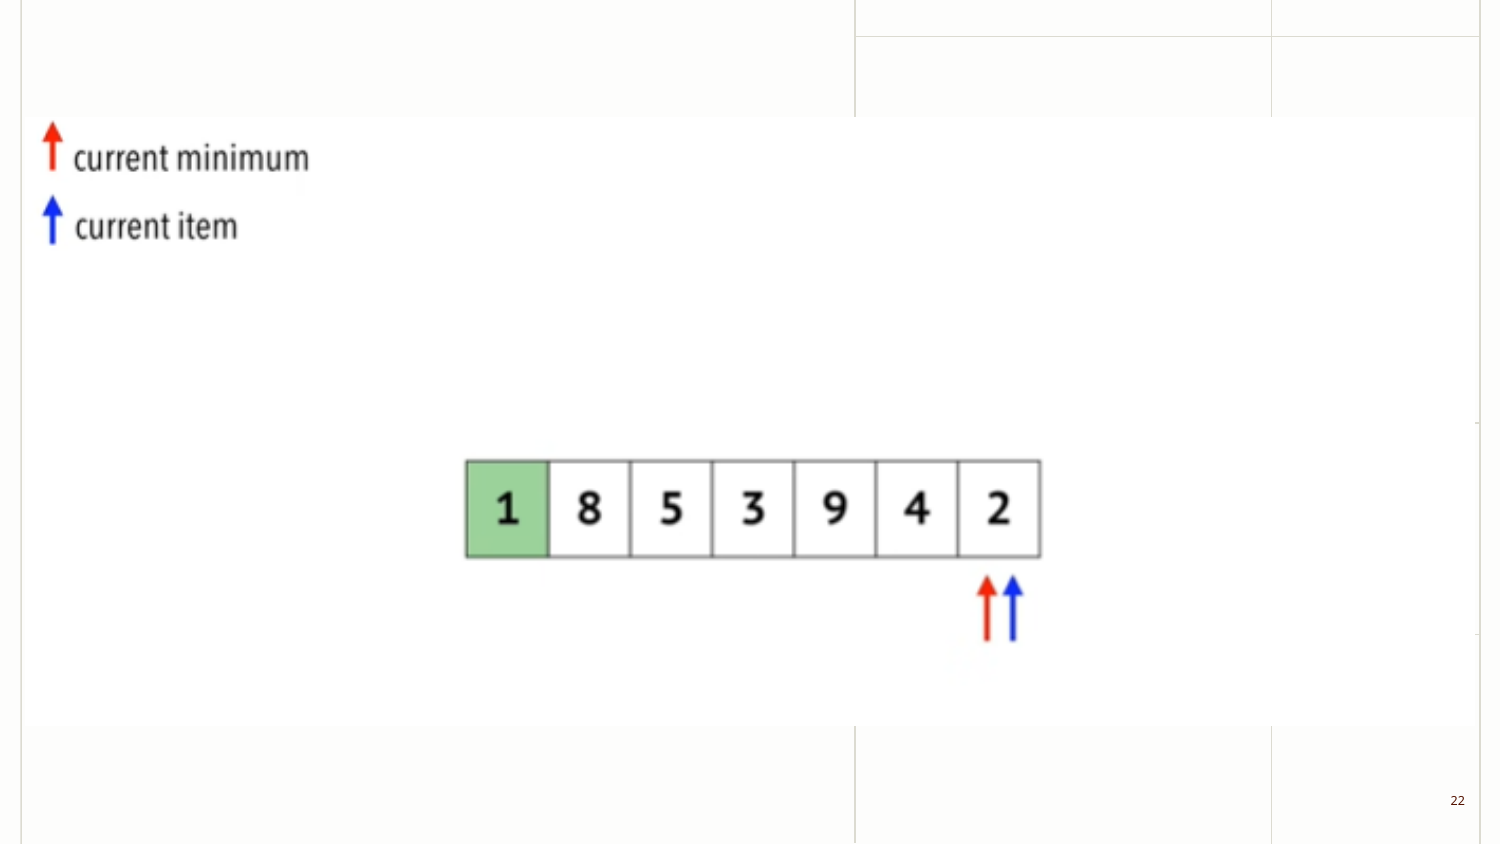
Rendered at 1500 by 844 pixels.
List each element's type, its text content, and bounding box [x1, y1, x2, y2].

slide_number ‹#› [1390, 778, 1481, 843]
picture [25, 117, 1475, 727]
